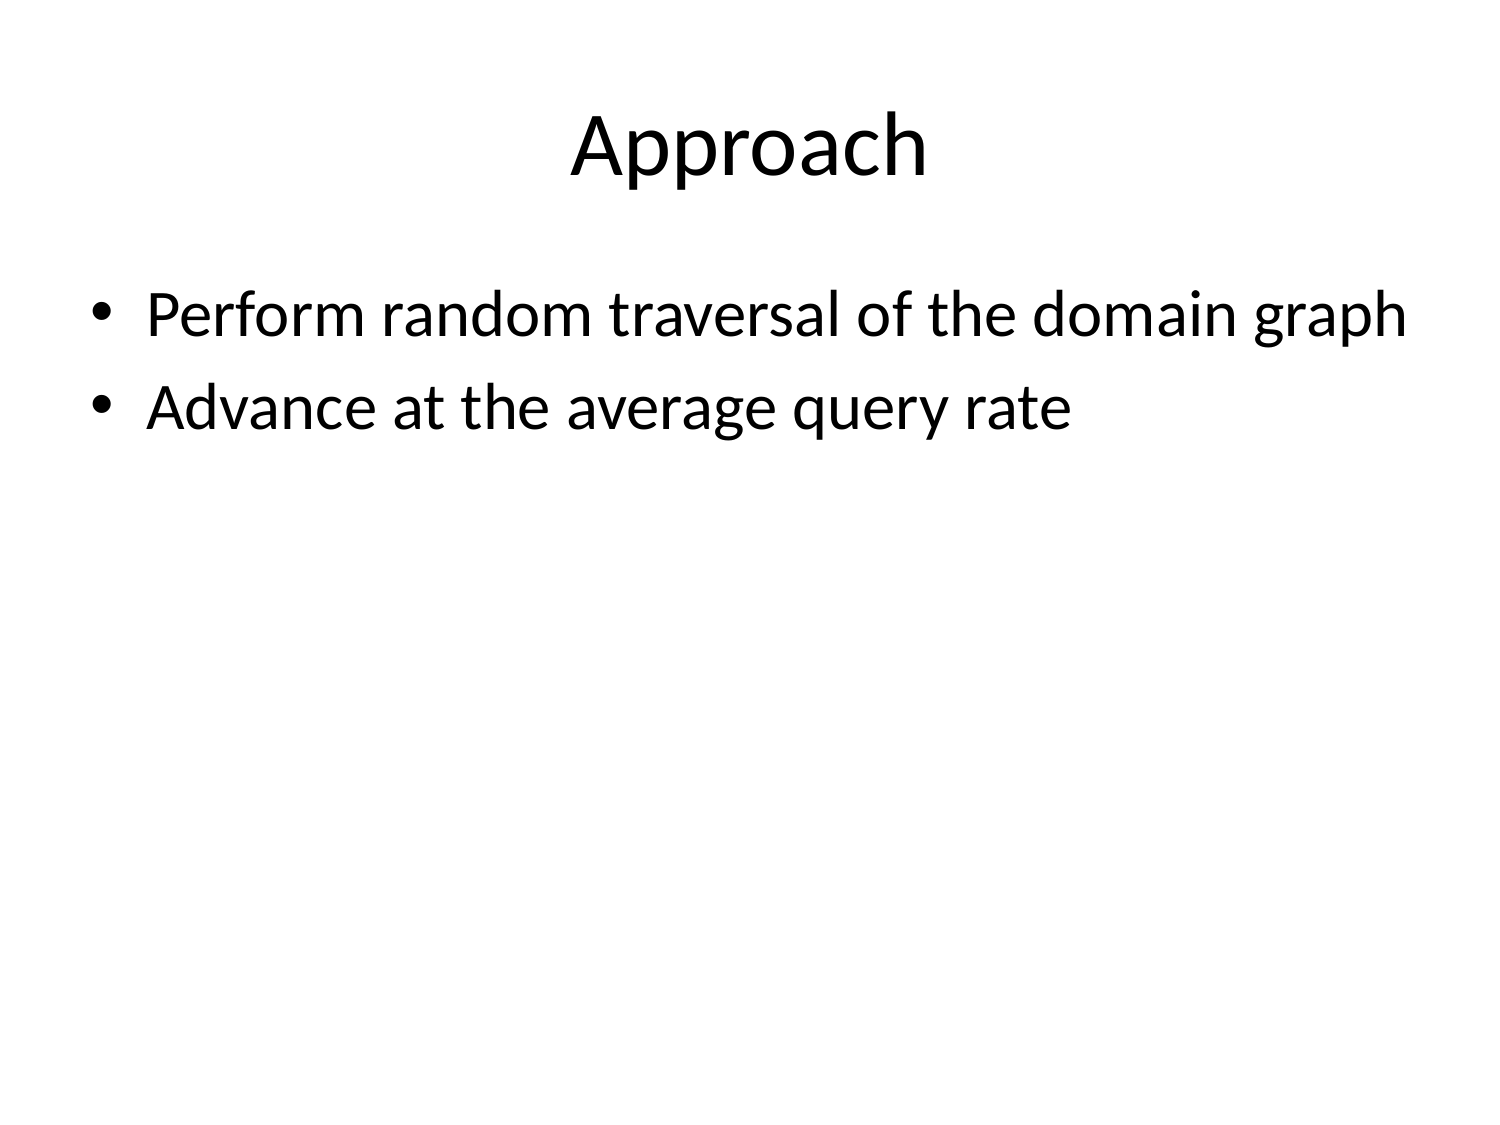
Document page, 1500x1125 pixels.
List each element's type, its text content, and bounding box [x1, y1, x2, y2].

list Perform random traversal of the domain graph Advance at the average query rate [75, 262, 1425, 1005]
title Approach [75, 45, 1425, 233]
